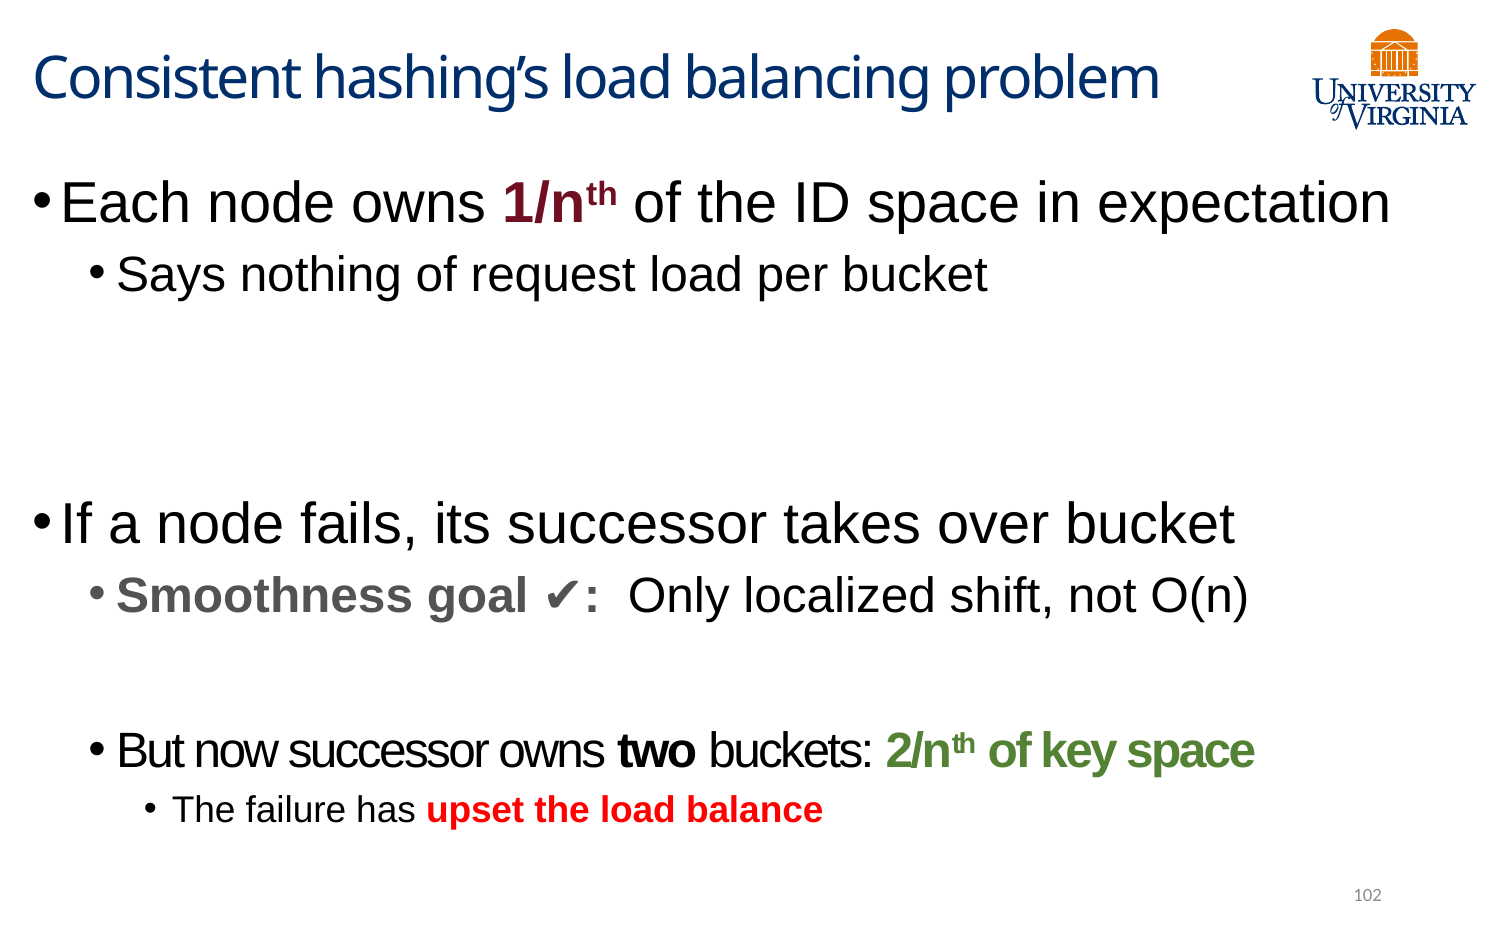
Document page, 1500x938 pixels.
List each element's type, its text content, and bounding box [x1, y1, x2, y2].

slide_number 102 [1059, 868, 1397, 919]
list Each node owns 1/nth of the ID space in expectation Says nothing of request load per bucket If a node fails, its successor takes over bucket Smoothness goal ✔: Only localized shift, not O(n) But now successor owns two buckets: 2/nth of key space The failure has upset the load balance [17, 157, 1483, 845]
title Consistent hashing’s load balancing problem [17, 14, 1297, 145]
